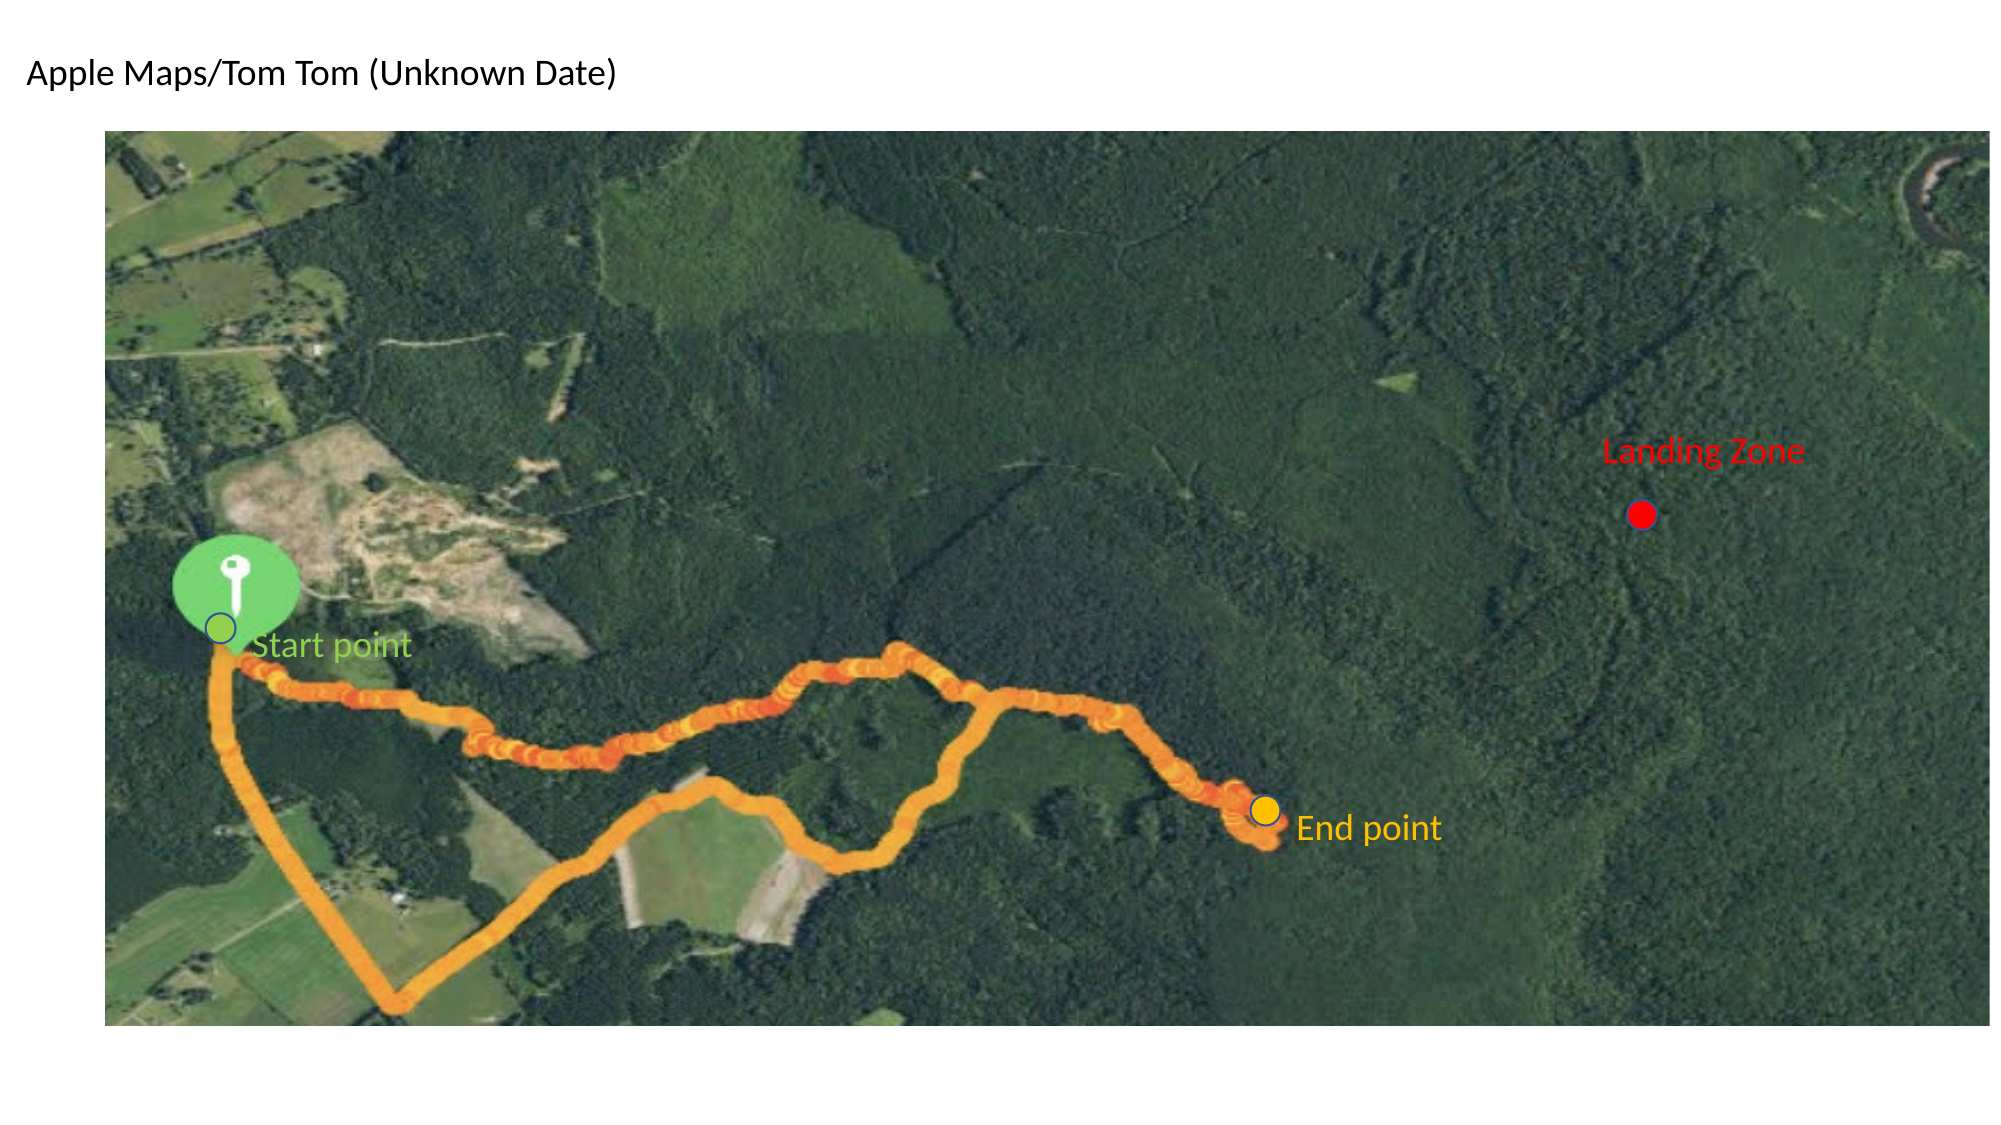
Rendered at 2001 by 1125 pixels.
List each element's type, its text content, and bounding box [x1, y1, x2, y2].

picture [105, 131, 1990, 1026]
text_box Apple Maps/Tom Tom (Unknown Date) [11, 40, 633, 101]
